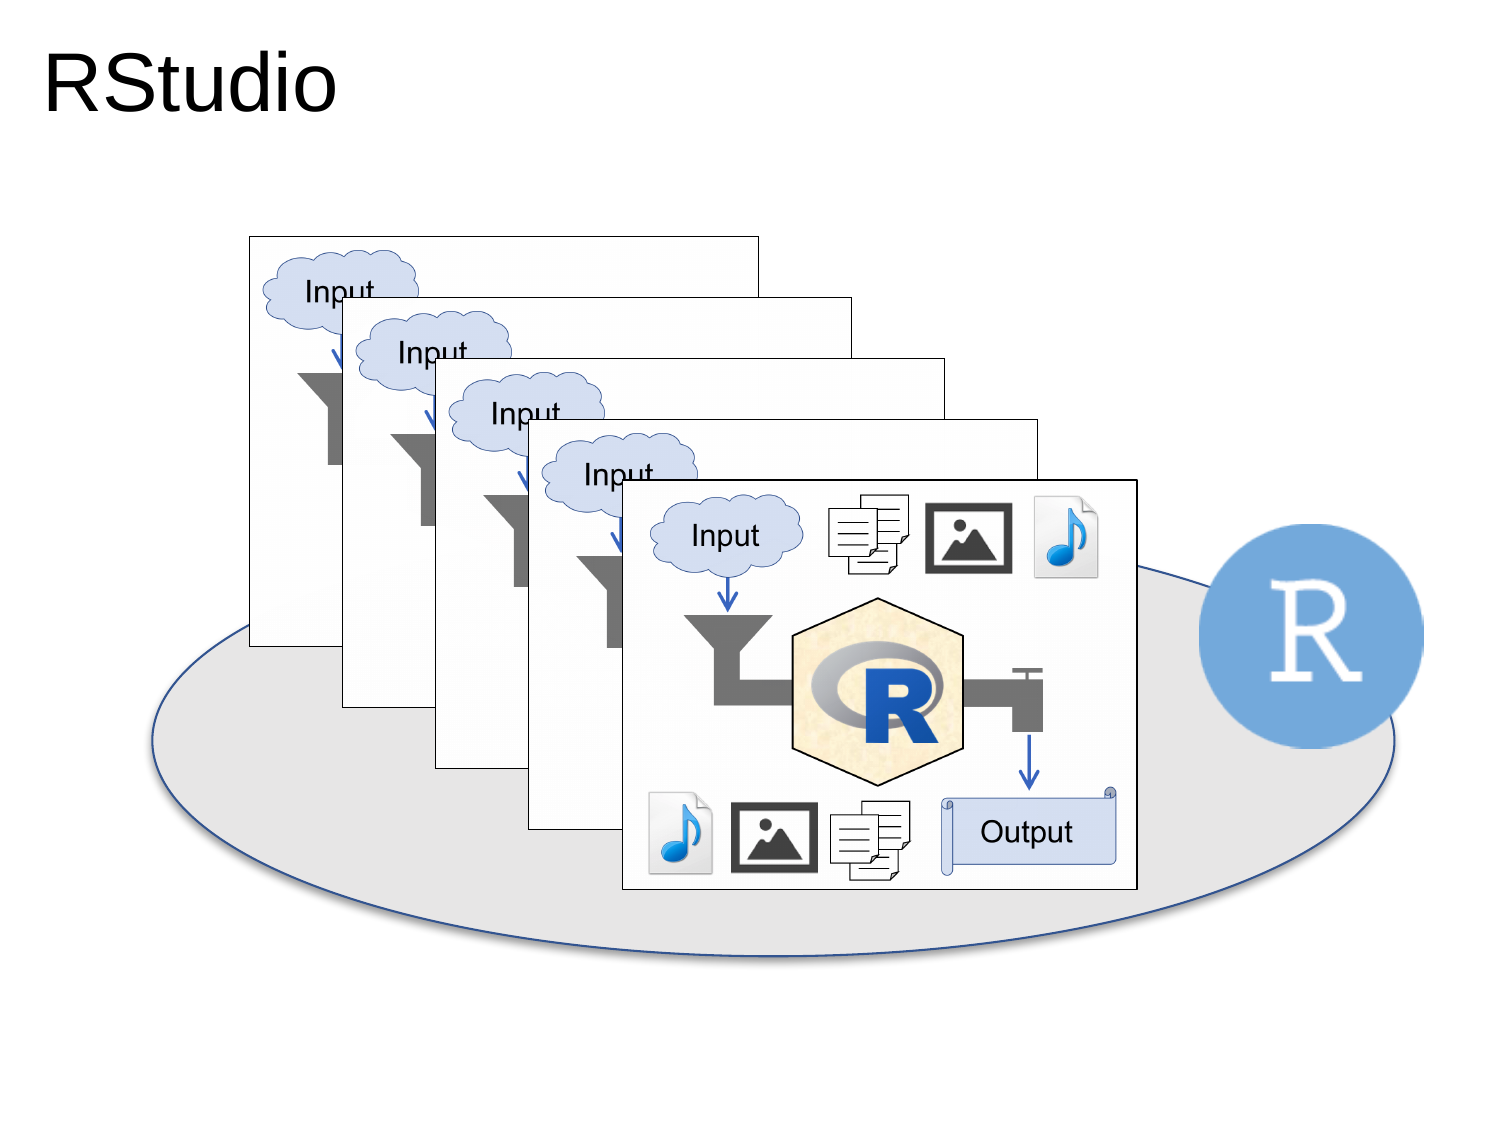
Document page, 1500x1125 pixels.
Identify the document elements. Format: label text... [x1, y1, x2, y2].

picture [1199, 524, 1424, 749]
text_box [151, 564, 1396, 958]
text_box RStudio [27, 21, 354, 136]
picture [249, 236, 1137, 889]
